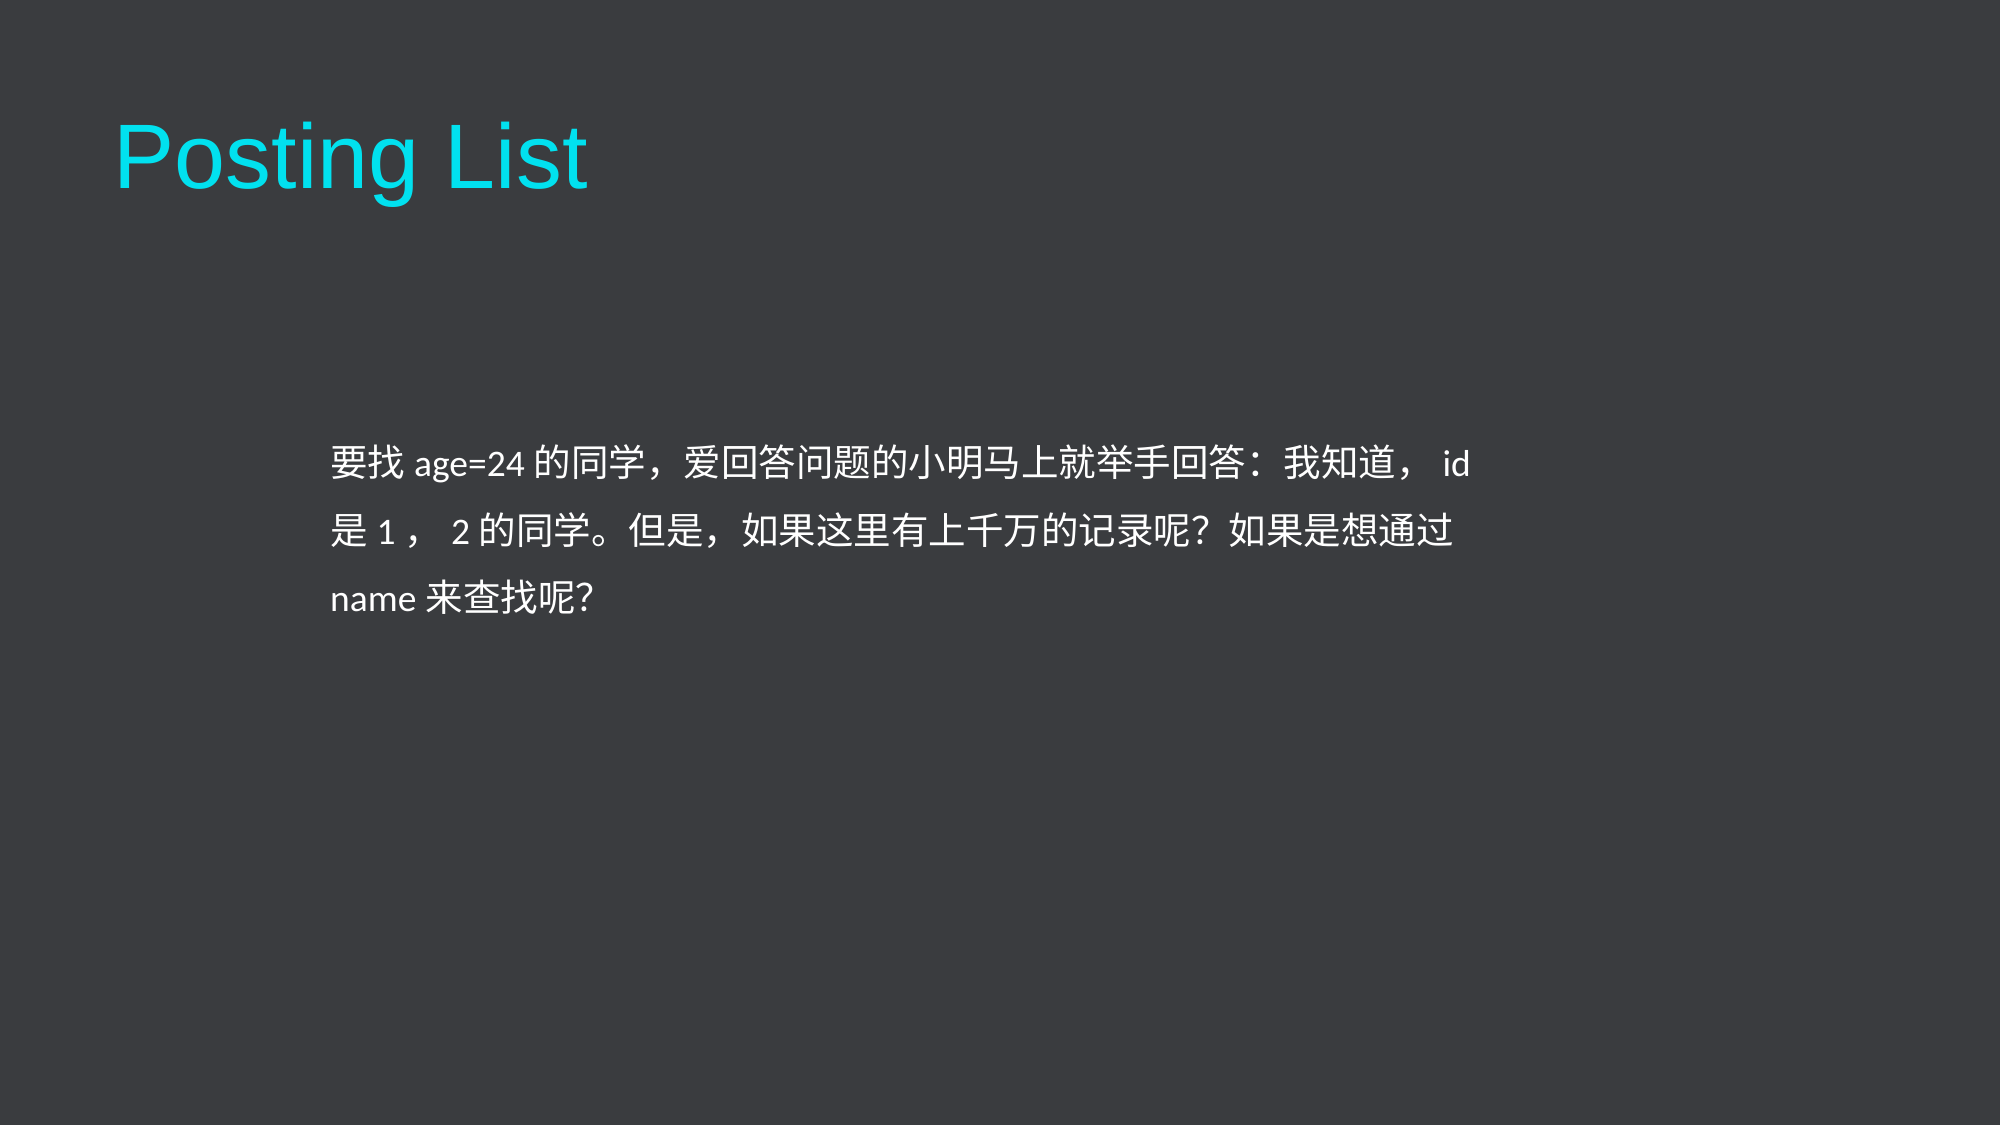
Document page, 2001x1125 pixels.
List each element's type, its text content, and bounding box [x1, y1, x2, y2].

text_box 要找age=24的同学，爱回答问题的小明马上就举手回答：我知道，id是1，2的同学。但是，如果这里有上千万的记录呢？如果是想通过name来查找呢？ [314, 201, 1499, 835]
title Posting List [93, 114, 1498, 203]
